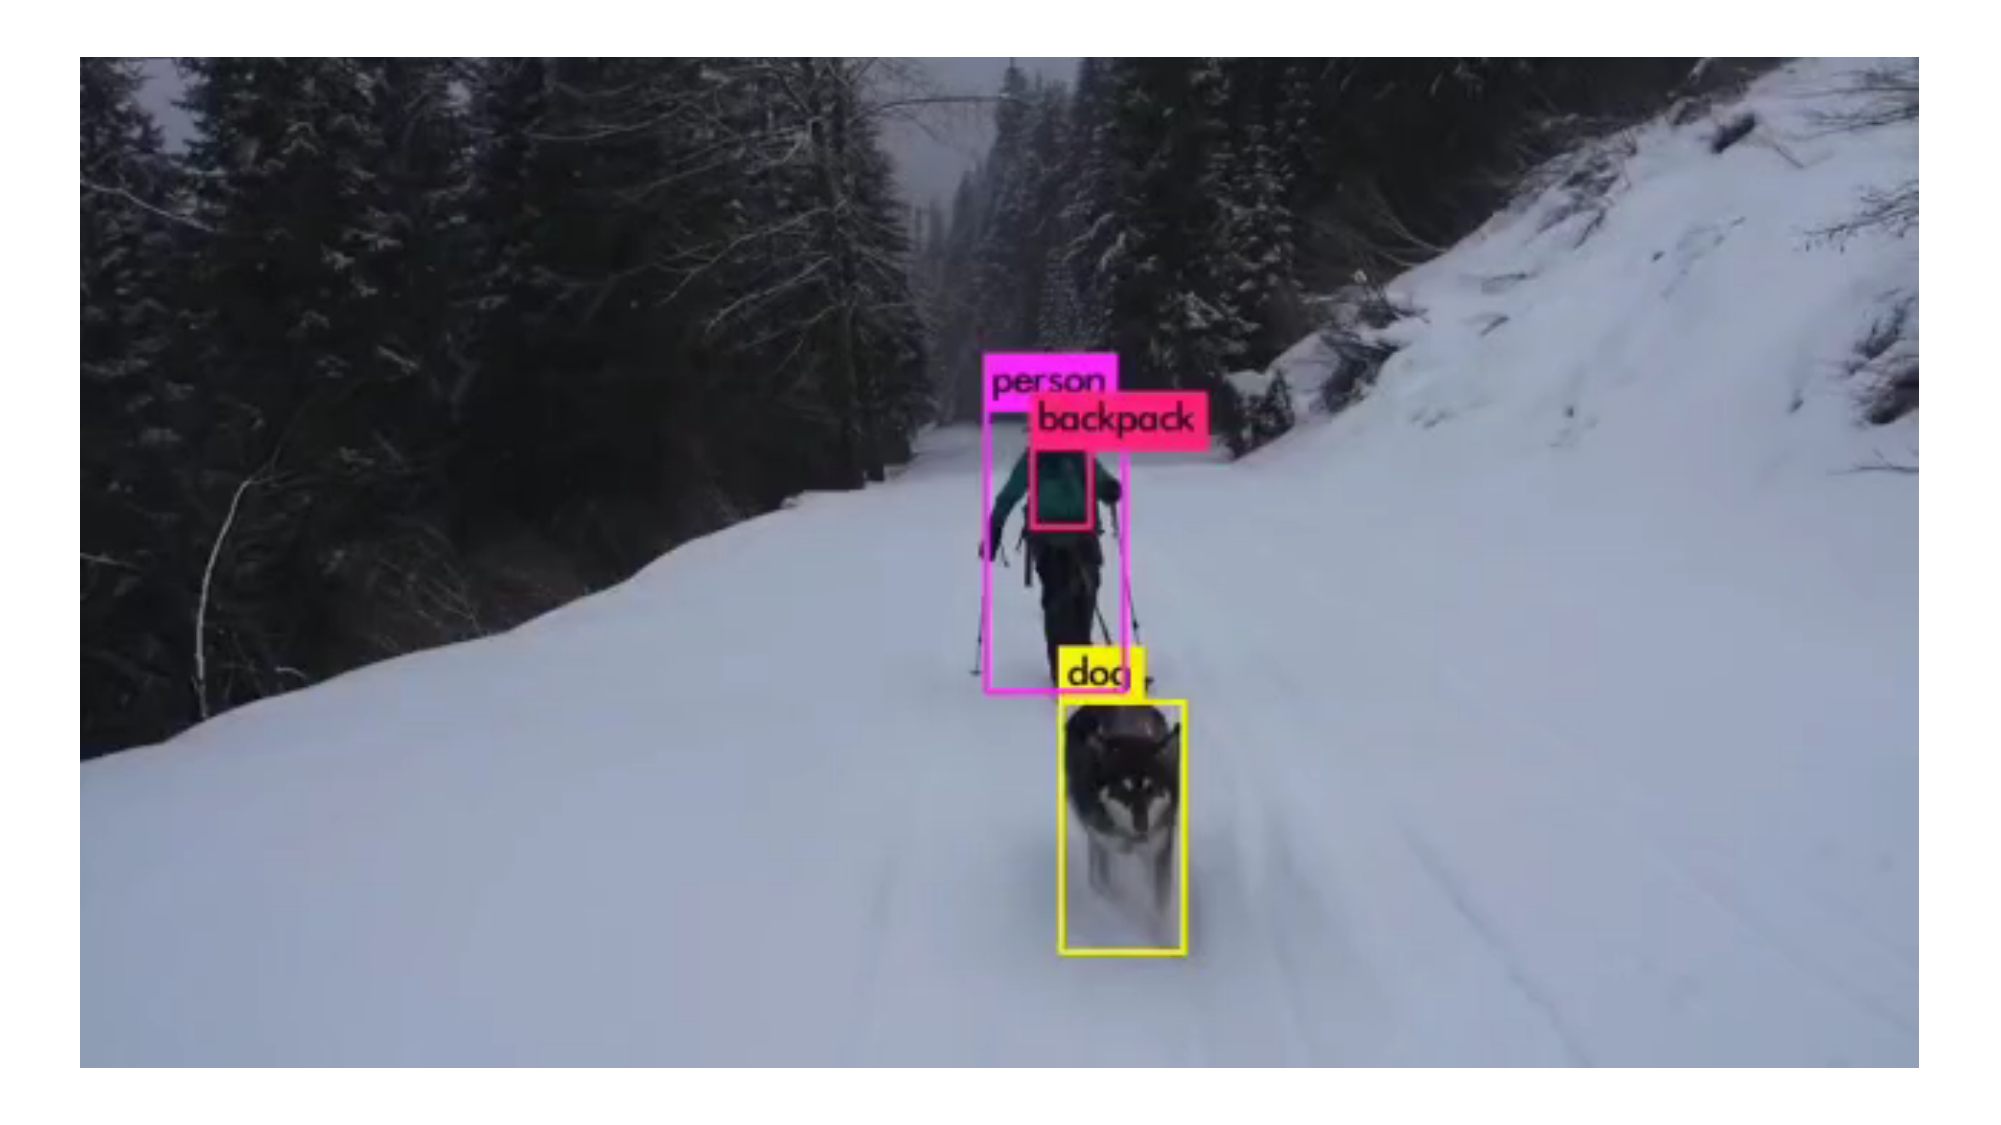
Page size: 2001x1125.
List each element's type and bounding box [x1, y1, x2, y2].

text_box [80, 56, 1920, 1069]
